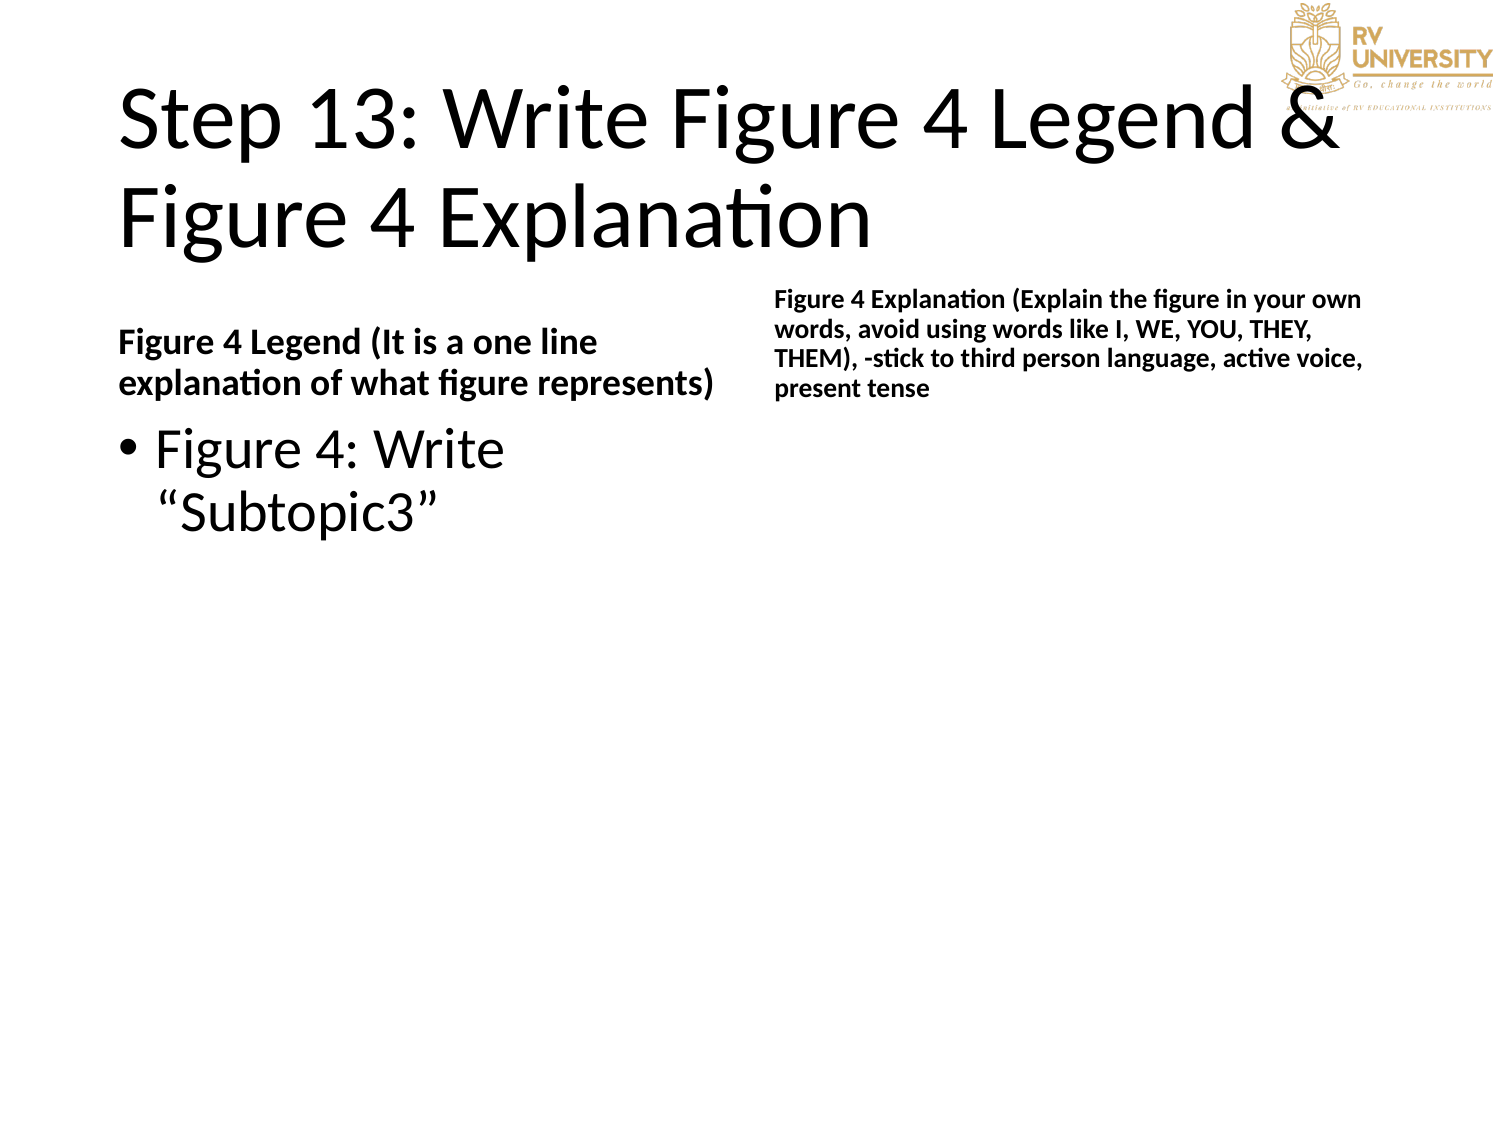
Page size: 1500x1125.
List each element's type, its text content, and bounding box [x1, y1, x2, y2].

list Figure 4 Explanation (Explain the figure in your own words, avoid using words like I, WE, YOU, THEY, THEM), -stick to third person language, active voice, present tense [759, 275, 1398, 411]
picture [1281, 3, 1493, 111]
list Figure 4 Legend (It is a one line explanation of what figure represents) [103, 275, 738, 410]
list Figure 4: Write “Subtopic3” [103, 410, 738, 1016]
title Step 13: Write Figure 4 Legend & Figure 4 Explanation [103, 59, 1398, 278]
